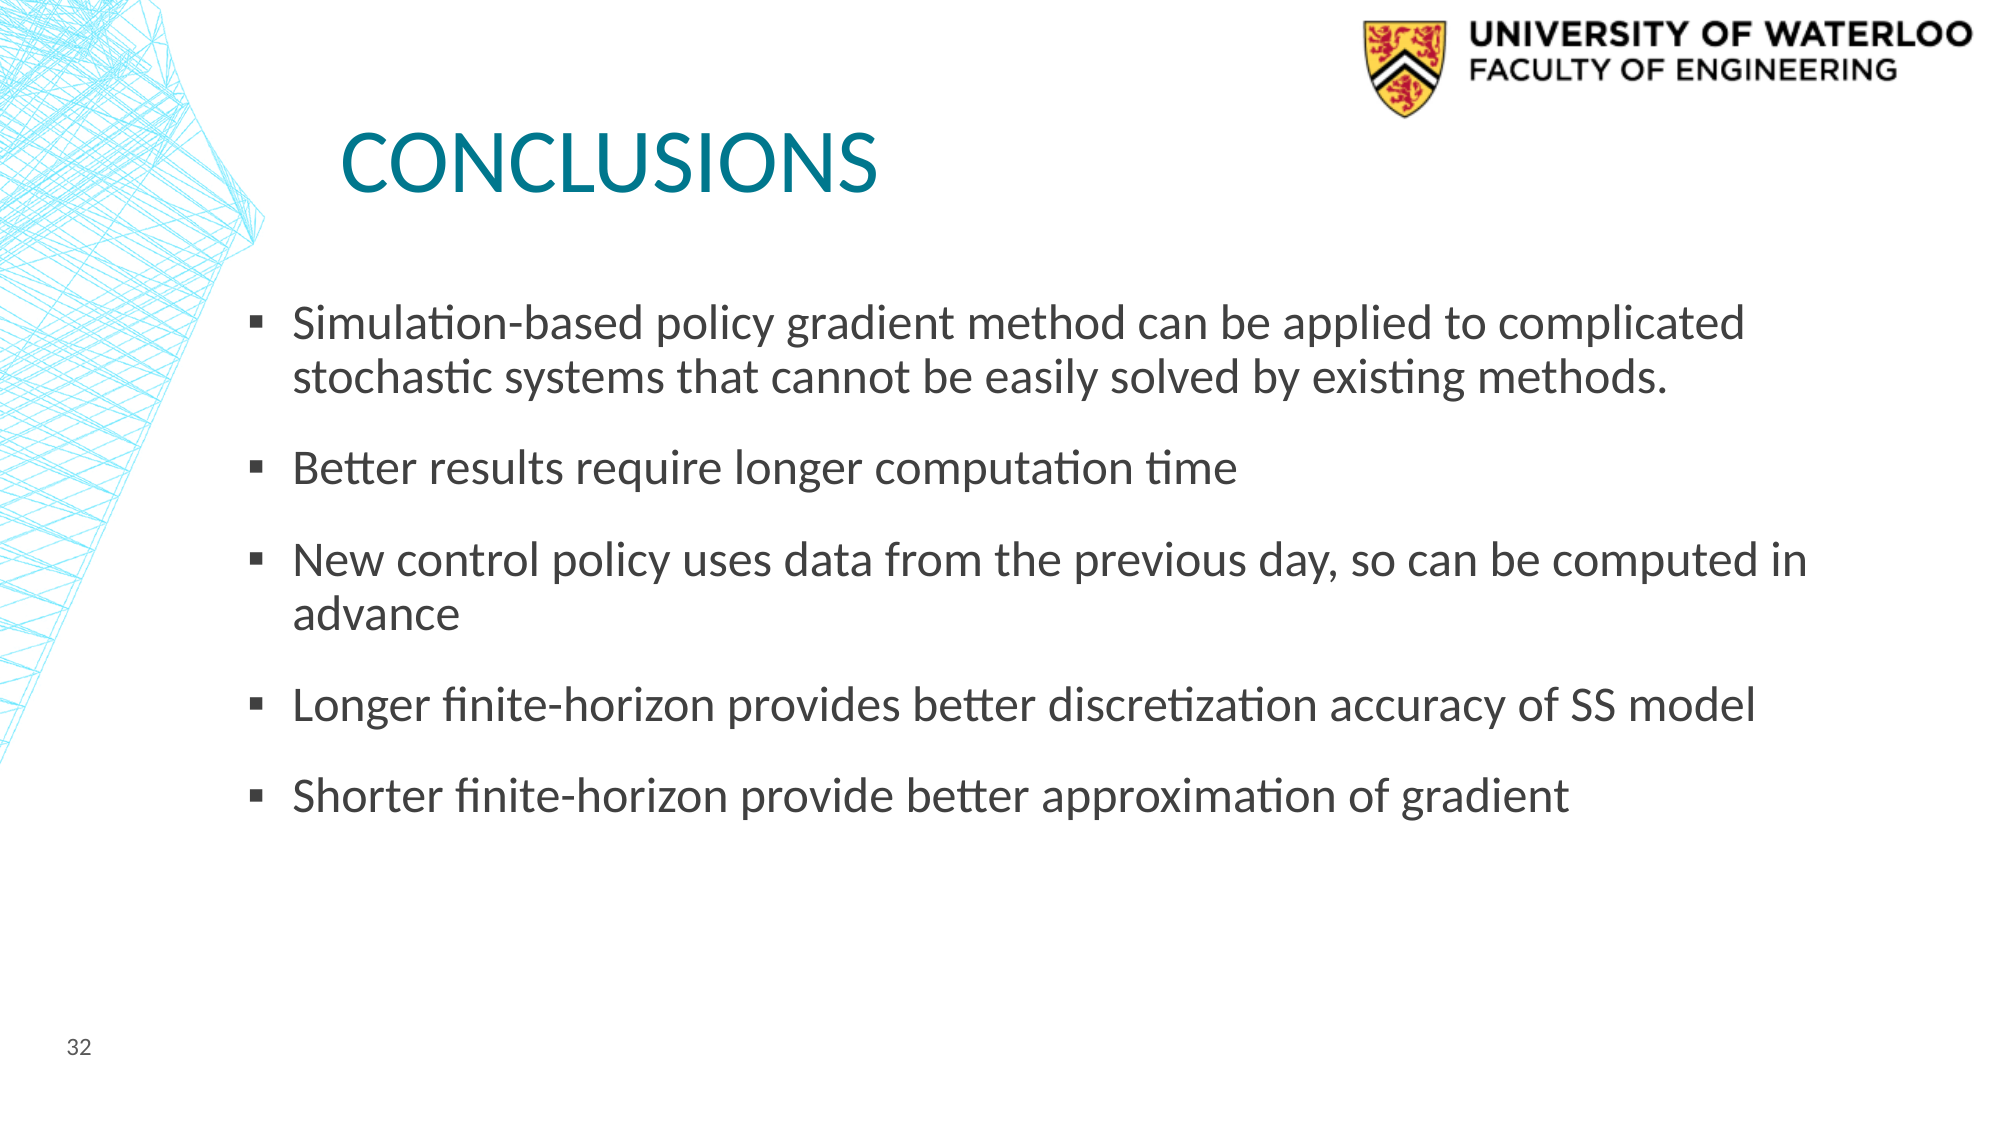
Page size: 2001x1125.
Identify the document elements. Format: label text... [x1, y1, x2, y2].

slide_number 32 [51, 1028, 170, 1062]
title CONCLUSIONS [325, 91, 1907, 329]
picture [0, 0, 2001, 1125]
list Simulation-based policy gradient method can be applied to complicated stochastic systems that cannot be easily solved by existing methods. Better results require longer computation time New control policy uses data from the previous day, so can be computed in advance Longer finite-horizon provides better discretization accuracy of SS model Shorter finite-horizon provide better approximation of gradient [232, 288, 1844, 882]
